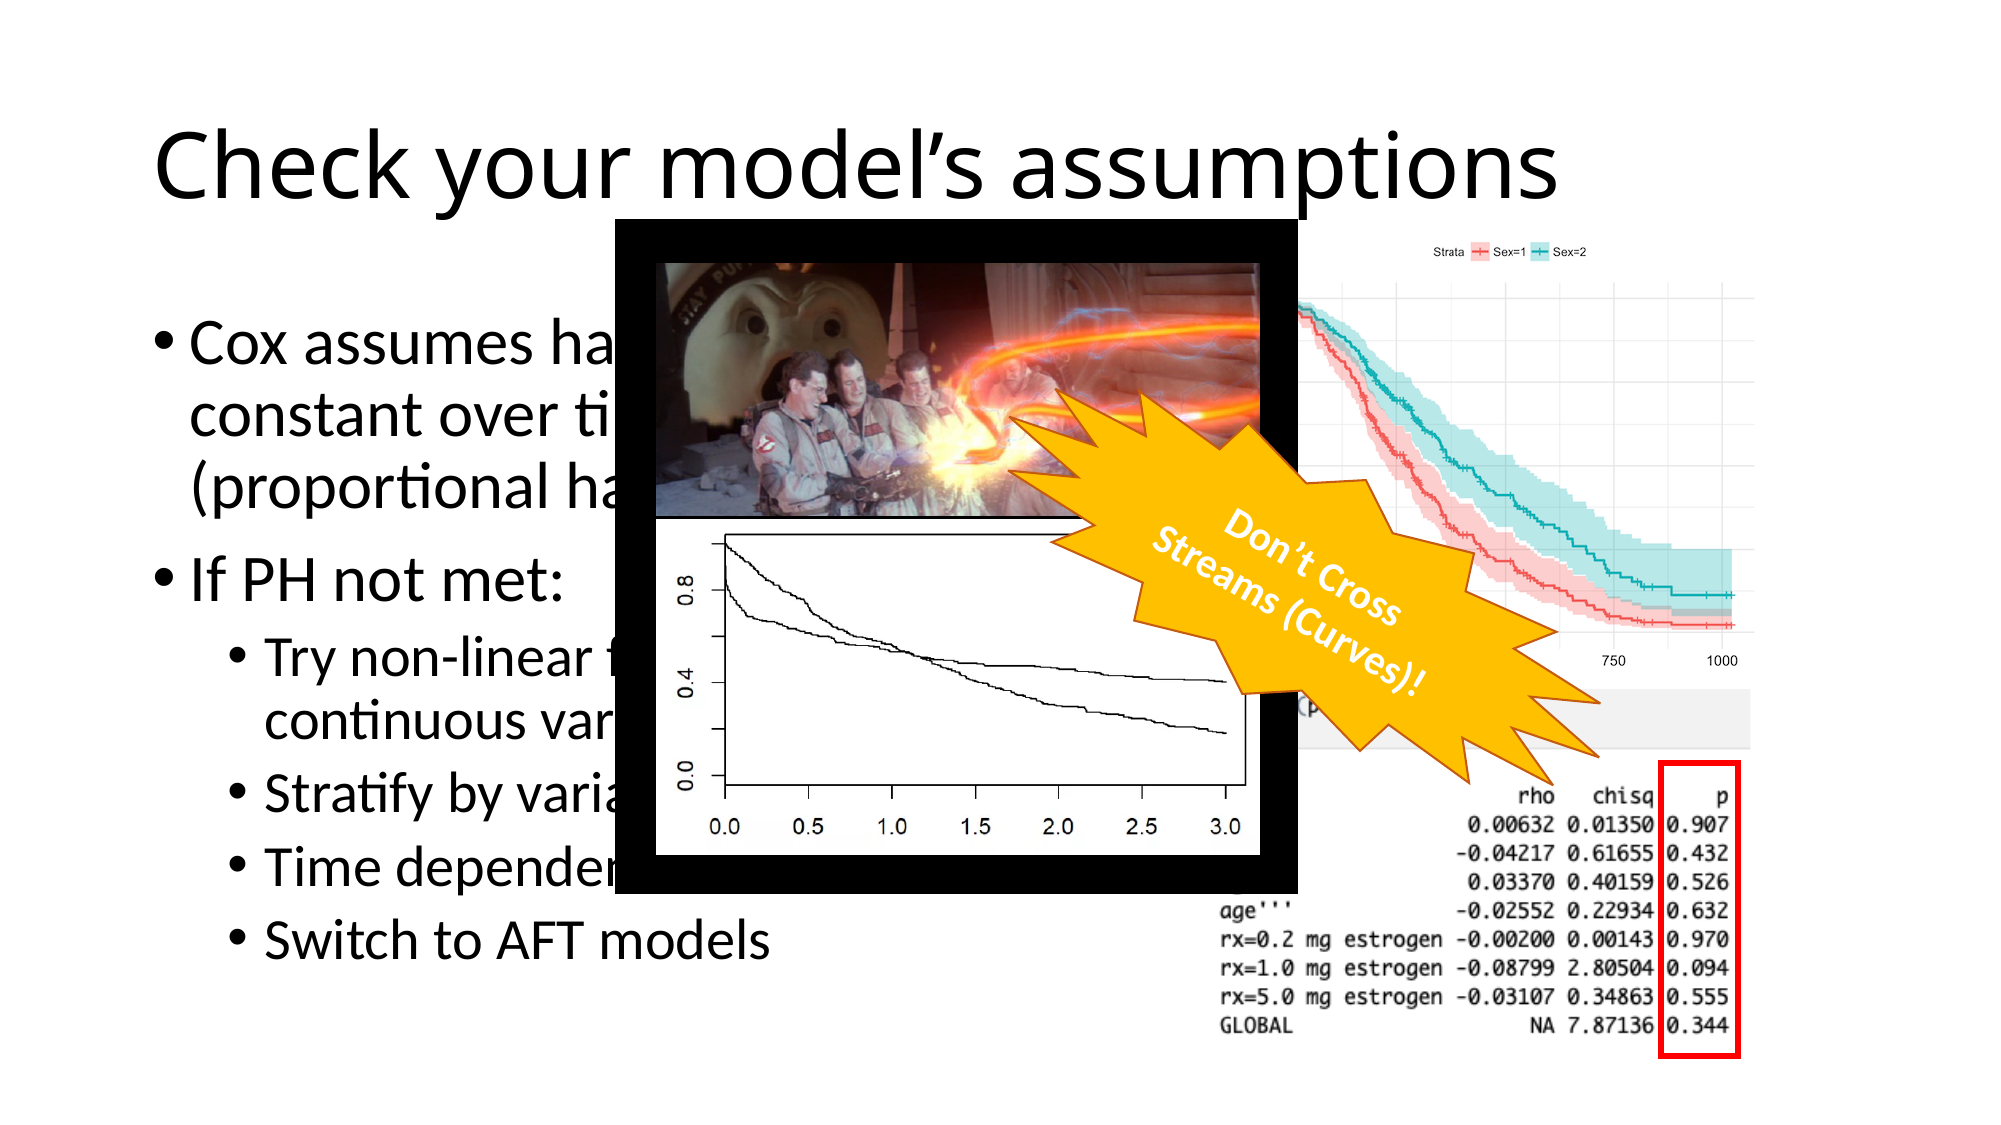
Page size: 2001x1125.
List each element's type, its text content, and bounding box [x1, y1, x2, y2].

text_box [1660, 1046, 1739, 1057]
list Cox assumes hazard ratio constant over time (proportional hazards) If PH not met: Try non-linear fits for continuous variables Stratify by variable Time dependent interaction Switch to AFT models [137, 299, 1000, 1014]
picture [655, 228, 1760, 1046]
title Check your model’s assumptions [137, 59, 1863, 278]
text_box [615, 219, 1298, 894]
